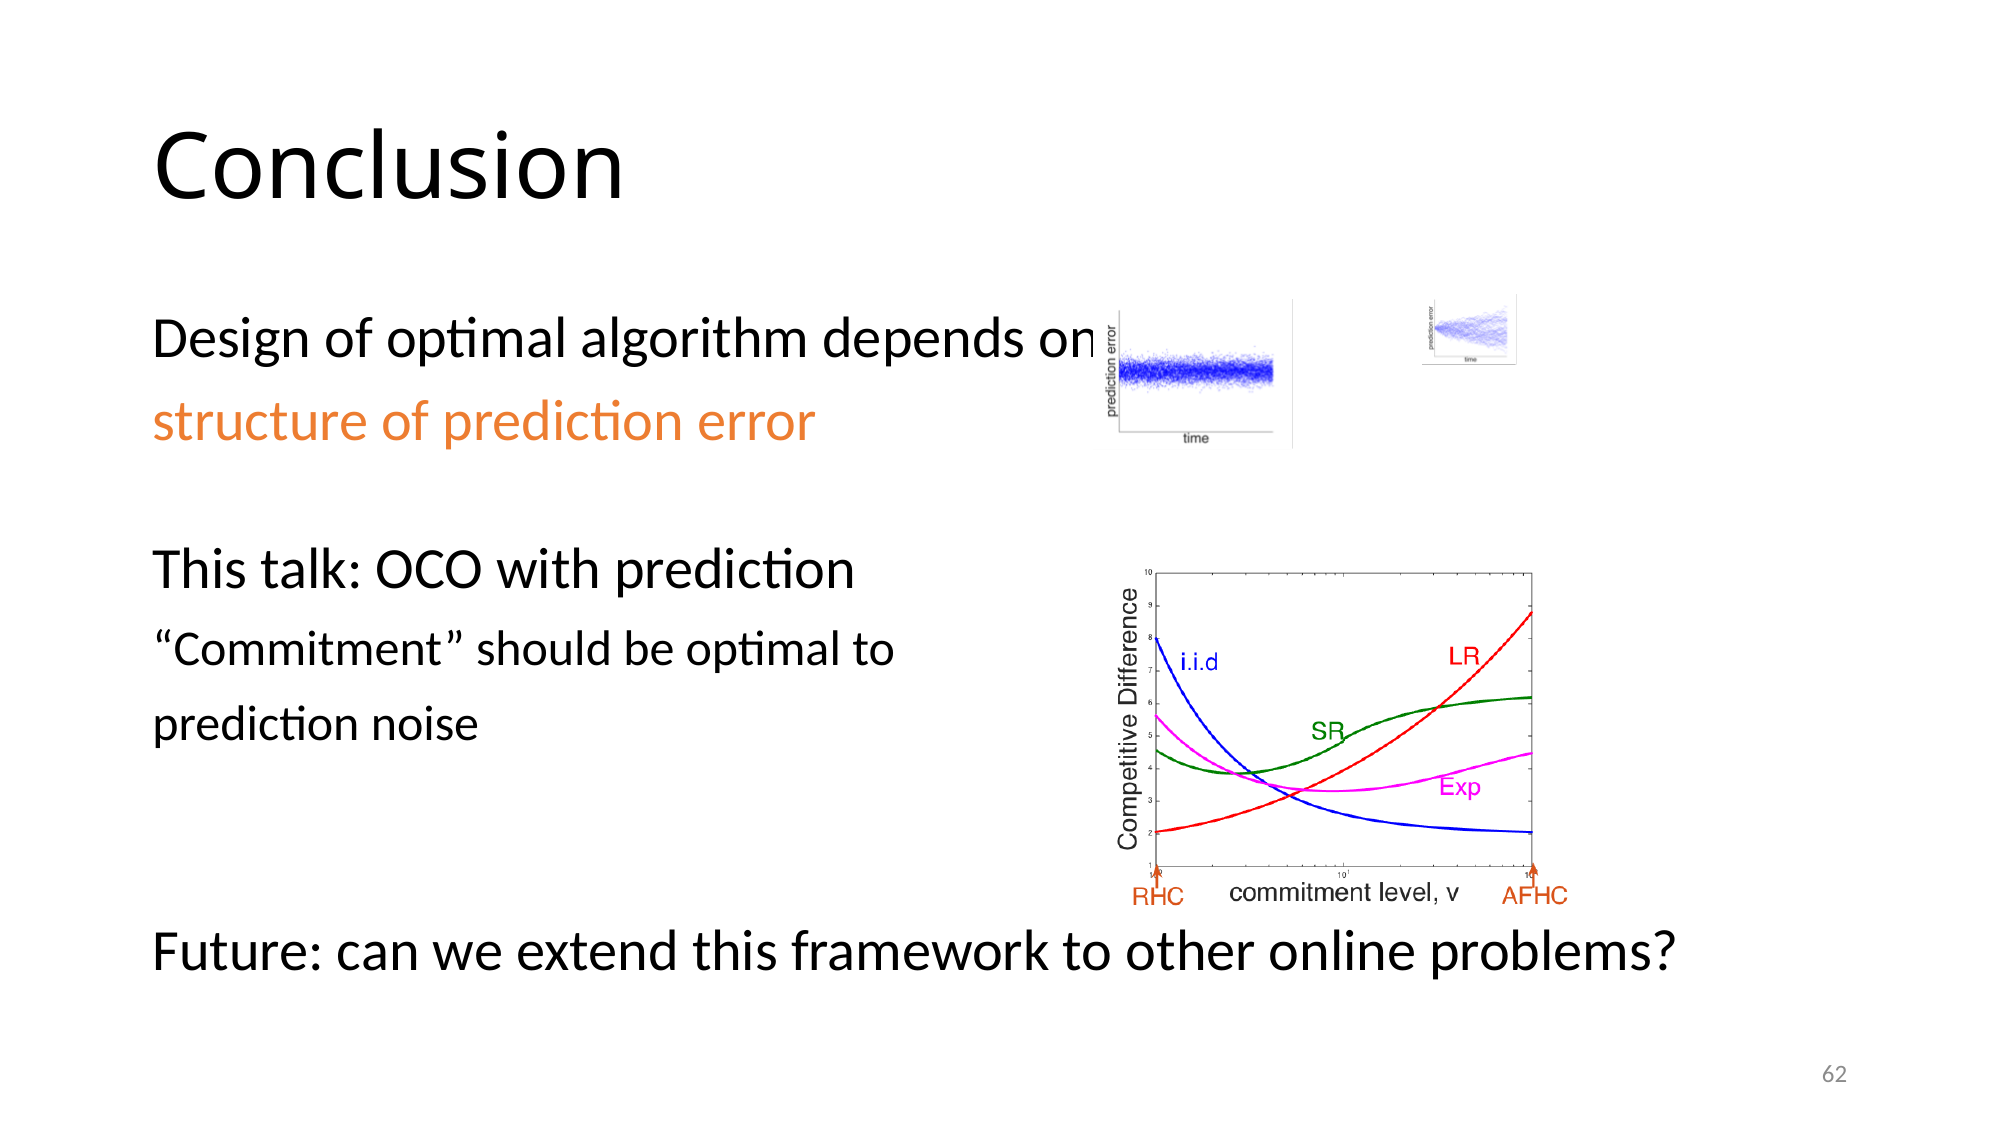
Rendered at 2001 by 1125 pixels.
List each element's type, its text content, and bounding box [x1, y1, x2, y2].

slide_number 62 [1412, 1042, 1863, 1103]
list Design of optimal algorithm depends on structure of prediction error This talk: OCO with prediction “Commitment” should be optimal to prediction noise Future: can we extend this framework to other online problems? [137, 299, 1863, 1014]
title Conclusion [137, 59, 1863, 278]
picture [1093, 294, 1758, 906]
